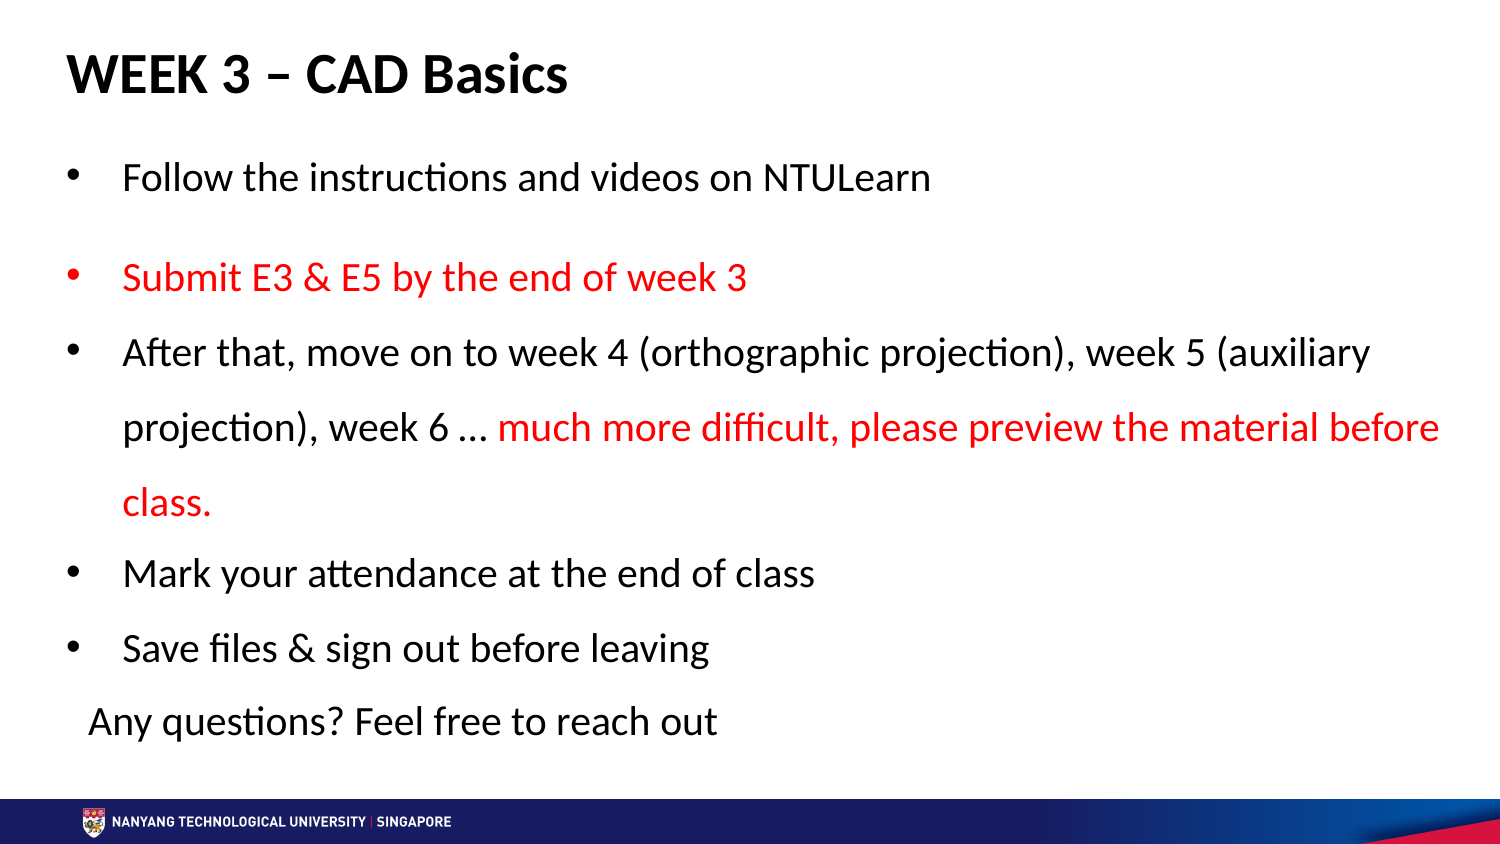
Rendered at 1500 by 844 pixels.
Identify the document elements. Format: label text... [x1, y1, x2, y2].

text_box Any questions? Feel free to reach out [73, 685, 749, 751]
text_box WEEK 3 – CAD Basics [52, 27, 782, 92]
picture [0, 799, 1500, 844]
text_box Follow the instructions and videos on NTULearn Submit E3 & E5 by the end of week 3 After that, move on to week 4 (orthographic projection), week 5 (auxiliary projection), week 6 … much more difficult, please preview the material before class. [51, 92, 1464, 532]
text_box Mark your attendance at the end of class Save files & sign out before leaving [51, 513, 990, 679]
